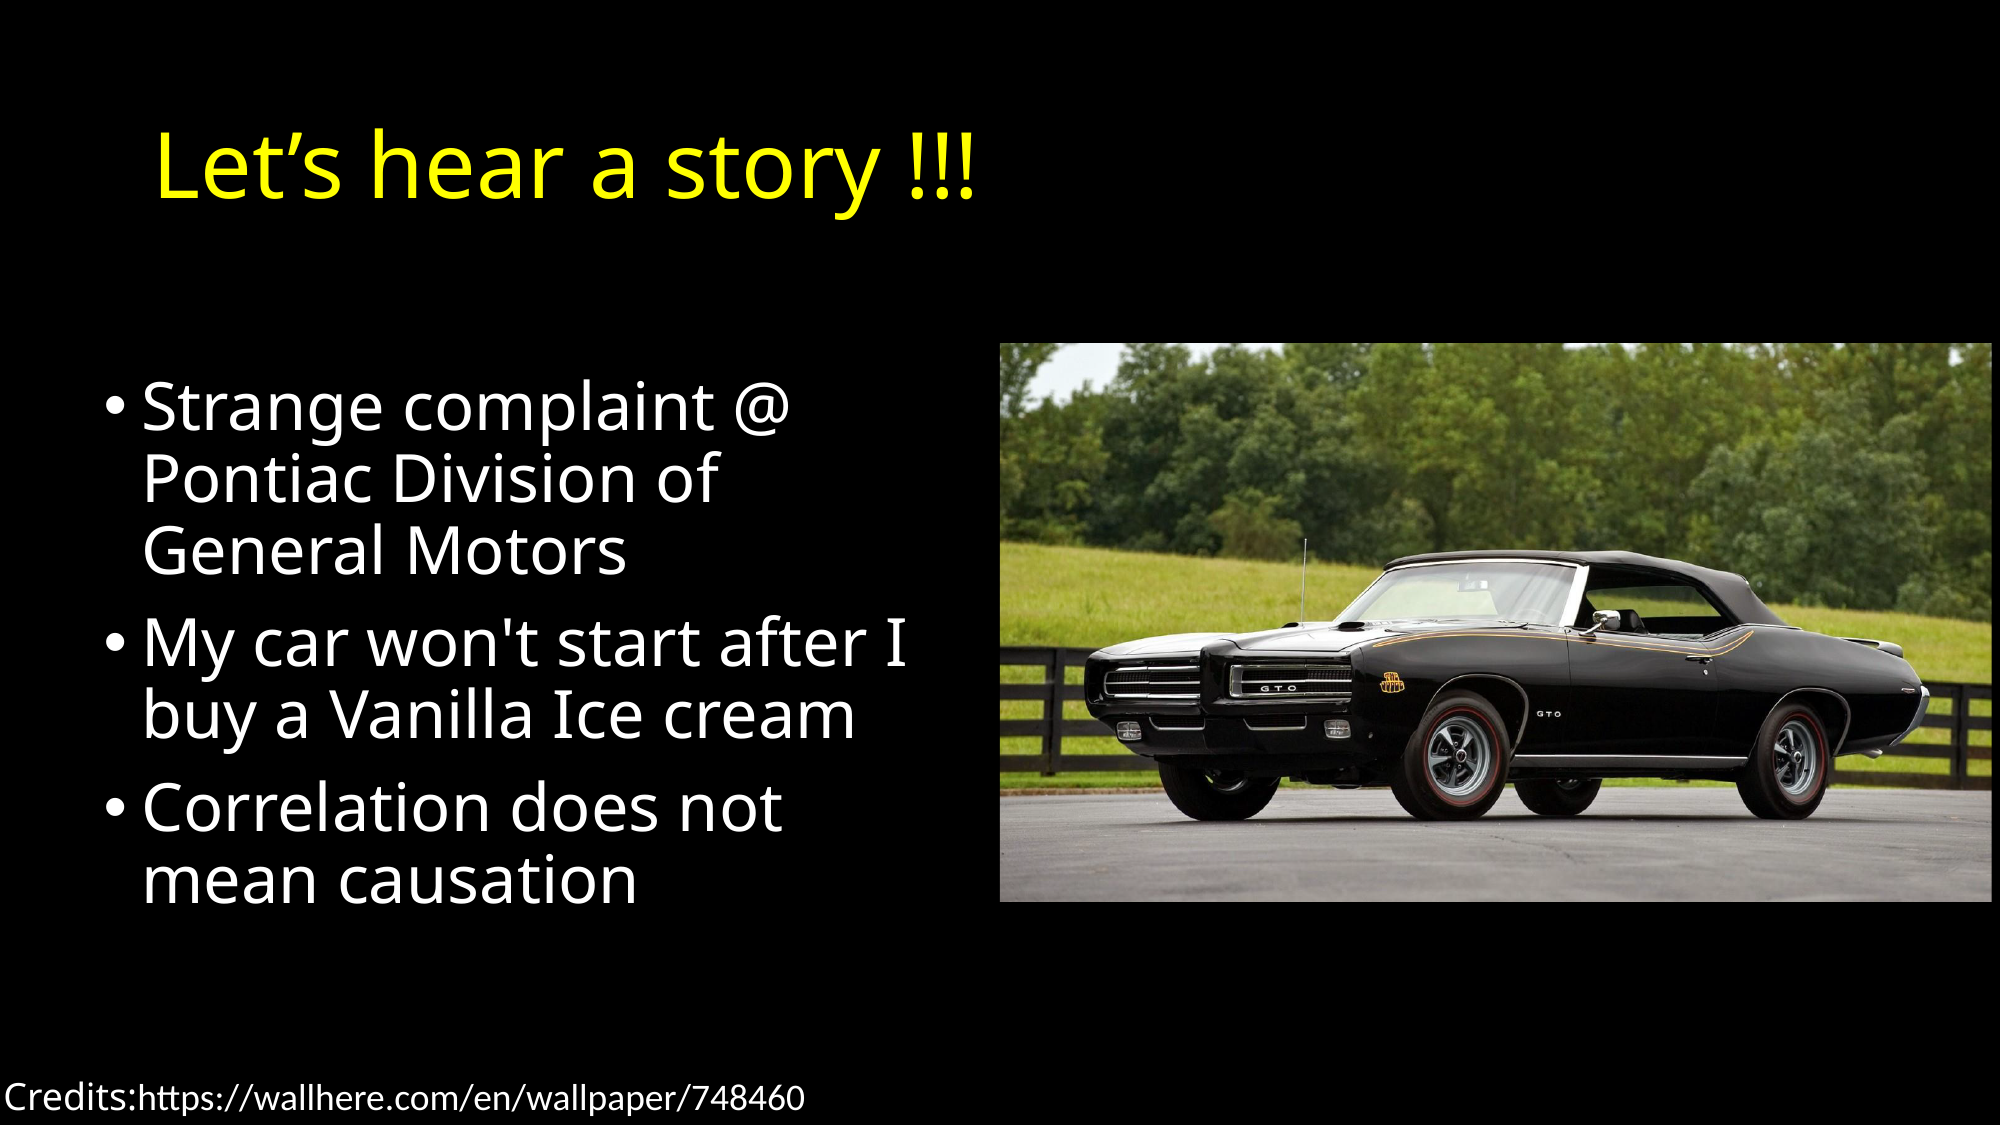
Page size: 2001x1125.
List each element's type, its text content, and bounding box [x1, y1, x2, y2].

picture [999, 343, 1993, 903]
title Let’s hear a story !!! [137, 59, 1863, 278]
list Strange complaint @ Pontiac Division of General Motors My car won't start after I buy a Vanilla Ice cream Correlation does not mean causation [88, 299, 989, 1014]
text_box Credits:https://wallhere.com/en/wallpaper/748460 [0, 1035, 989, 1125]
